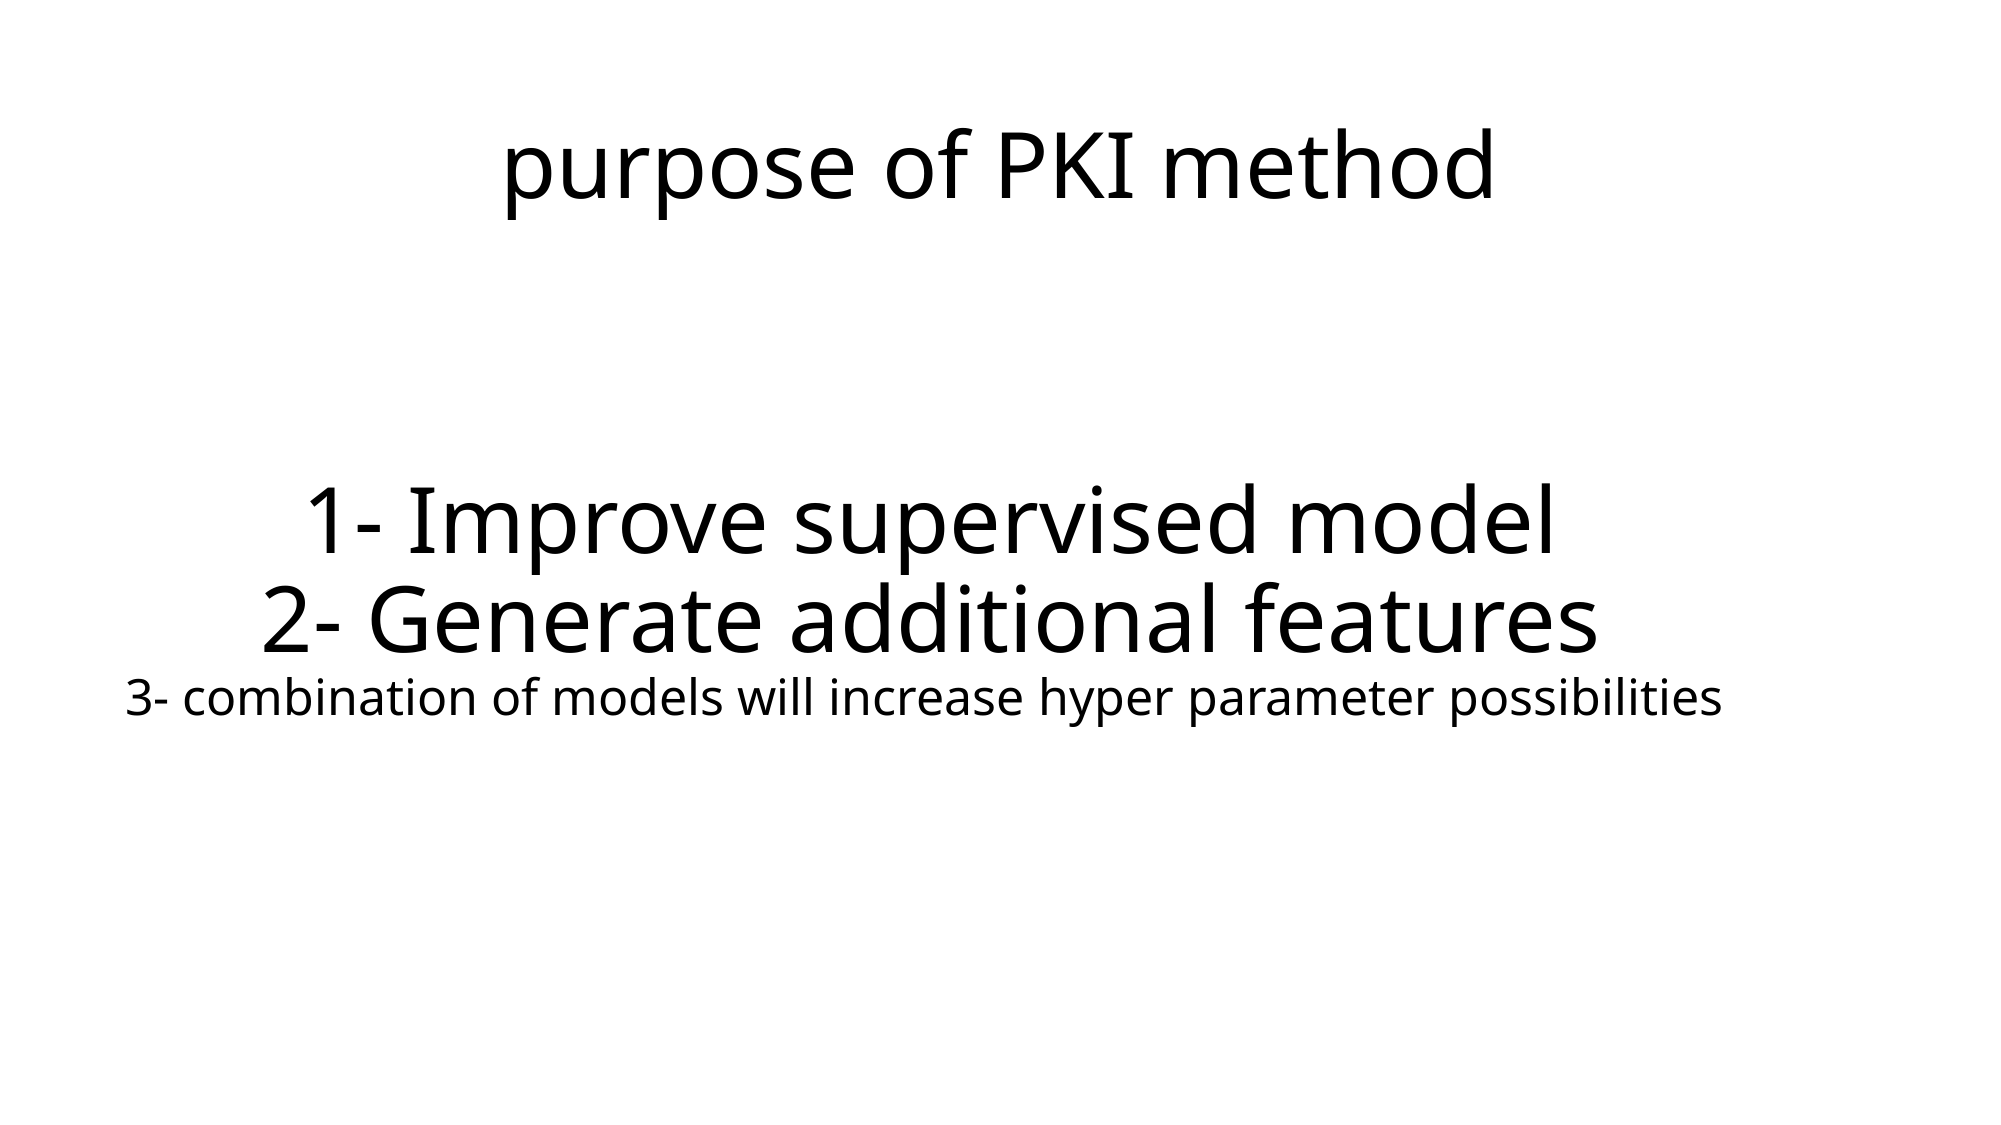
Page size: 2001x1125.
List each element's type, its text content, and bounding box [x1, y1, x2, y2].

title purpose of PKI method [137, 59, 1863, 278]
text_box 1- Improve supervised model 2- Generate additional features 3- combination of models will increase hyper parameter possibilities [0, 388, 1863, 813]
